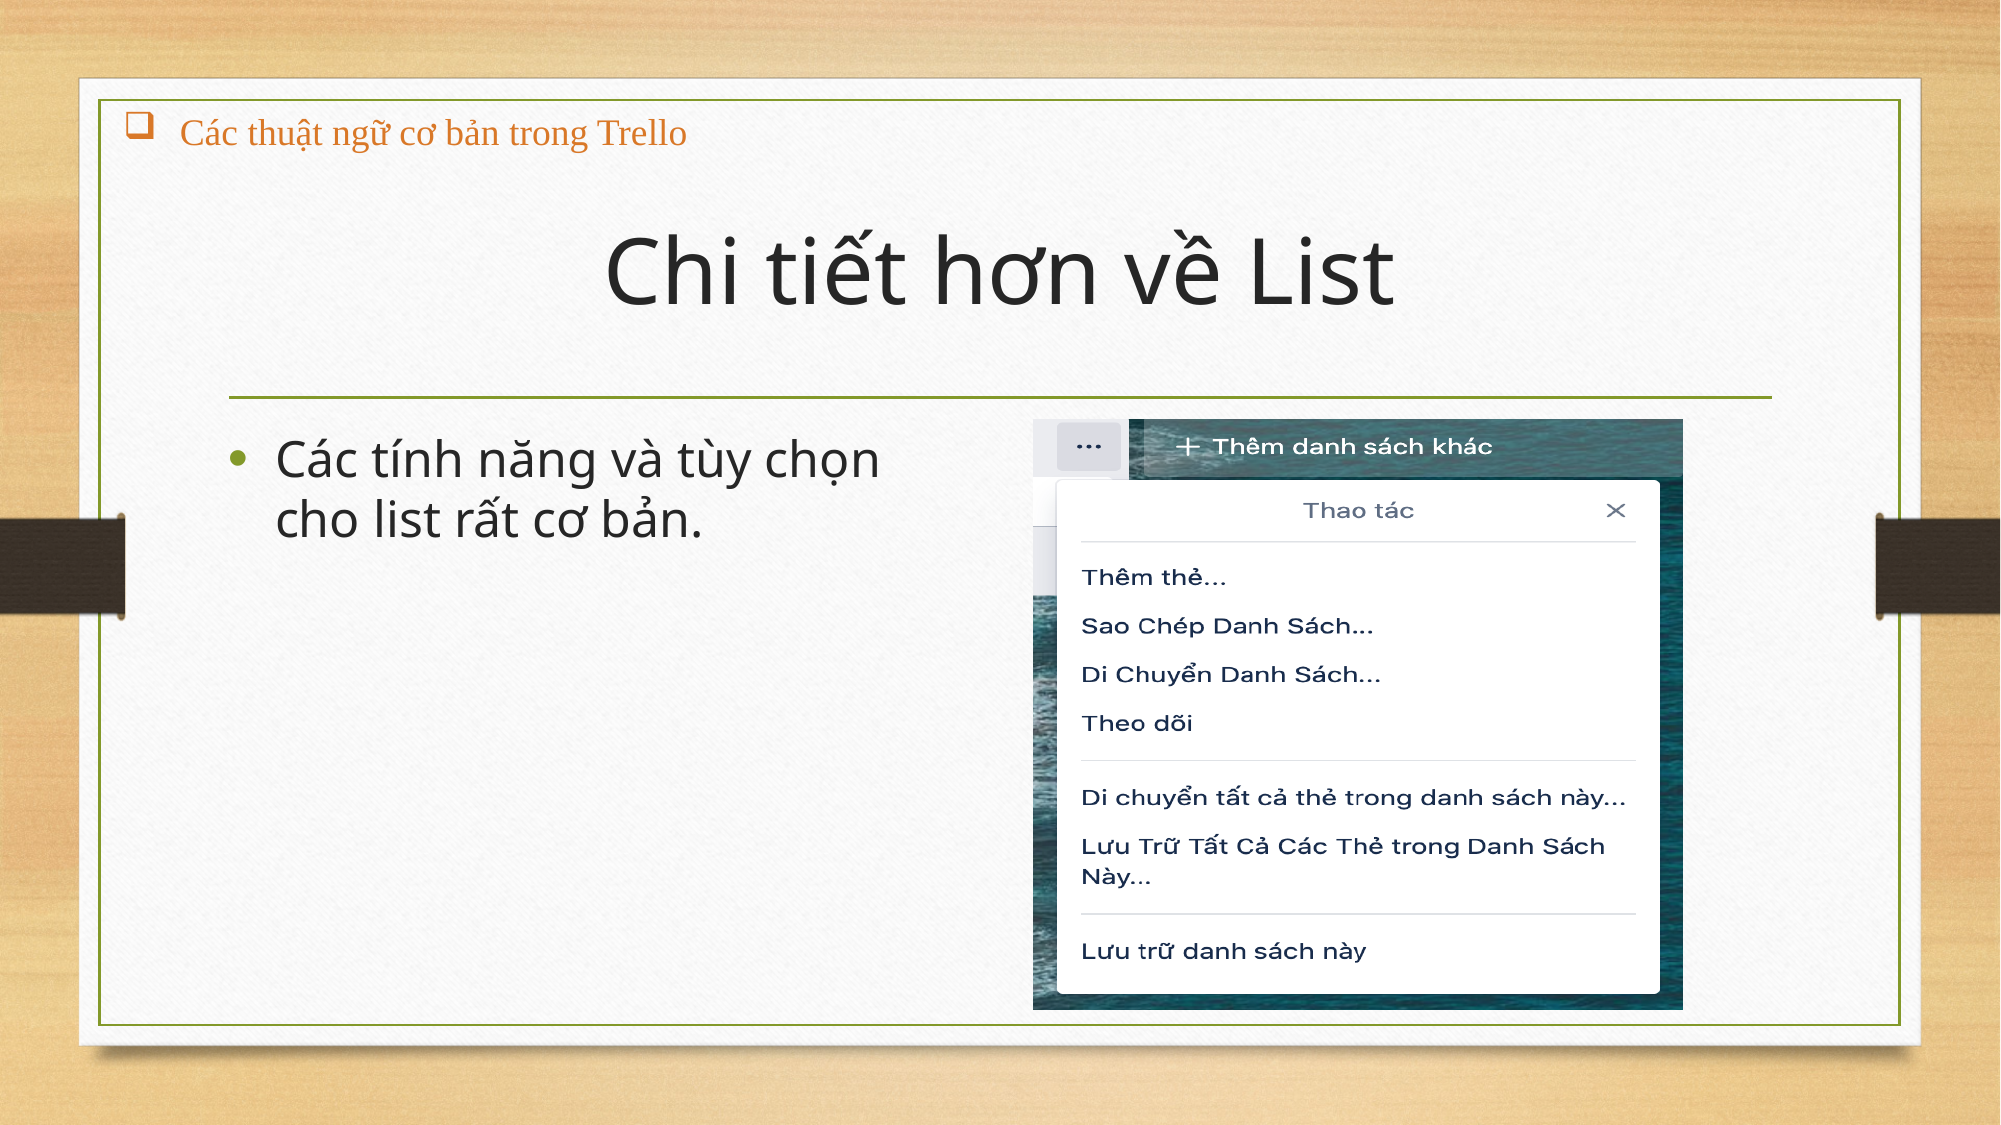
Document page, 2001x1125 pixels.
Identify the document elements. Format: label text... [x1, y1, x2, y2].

title Chi tiết hơn về List [212, 161, 1788, 375]
text_box Các thuật ngữ cơ bản trong Trello [108, 100, 703, 161]
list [1033, 419, 1683, 1010]
list Các tính năng và tùy chọn cho list rất cơ bản. [213, 420, 987, 963]
picture [0, 0, 2001, 1125]
